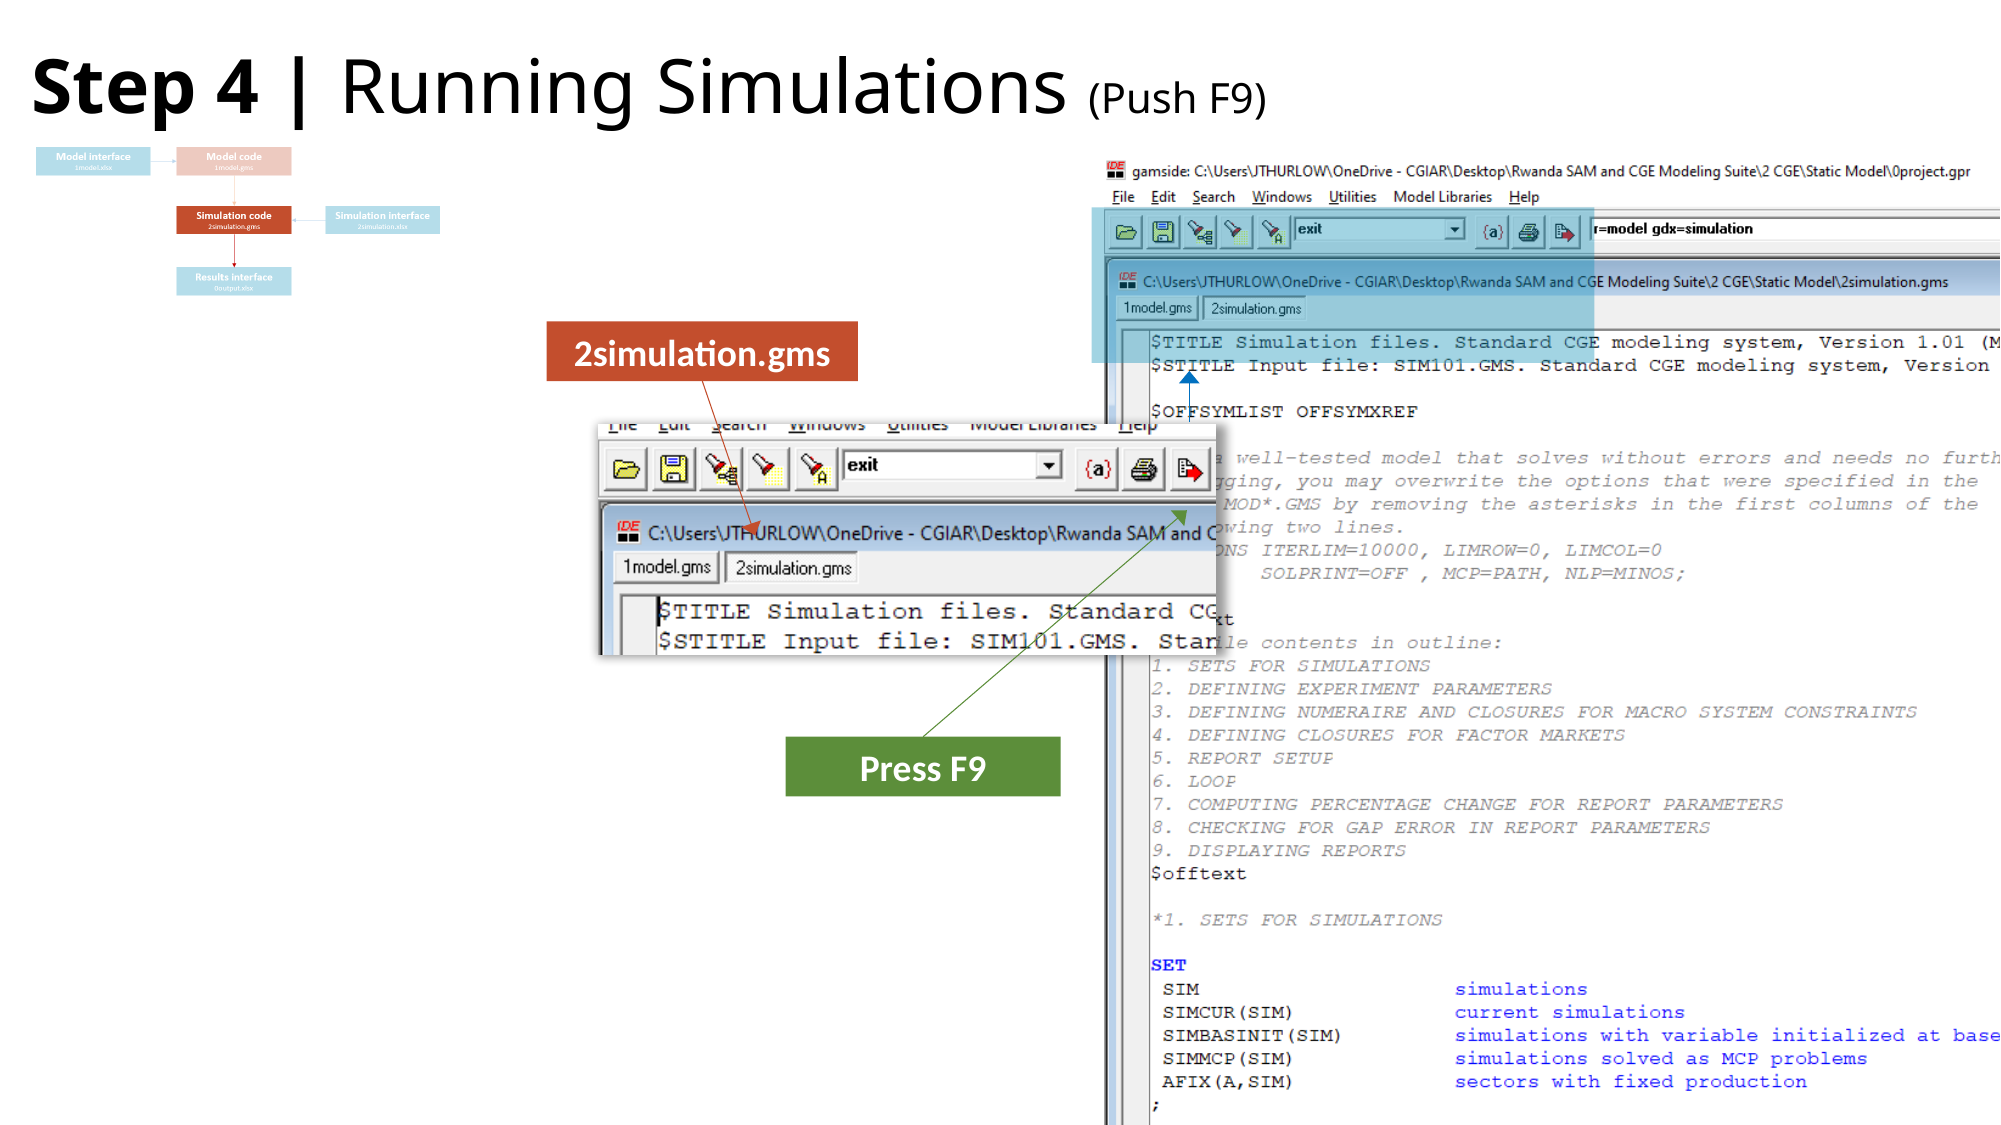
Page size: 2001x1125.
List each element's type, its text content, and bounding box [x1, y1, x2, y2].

text_box [1090, 206, 1103, 364]
title Step 4 | Running Simulations (Push F9) [16, 21, 1976, 158]
picture [33, 143, 443, 300]
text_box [546, 321, 858, 536]
picture [858, 156, 2000, 1125]
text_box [785, 510, 1187, 800]
picture [598, 536, 785, 655]
